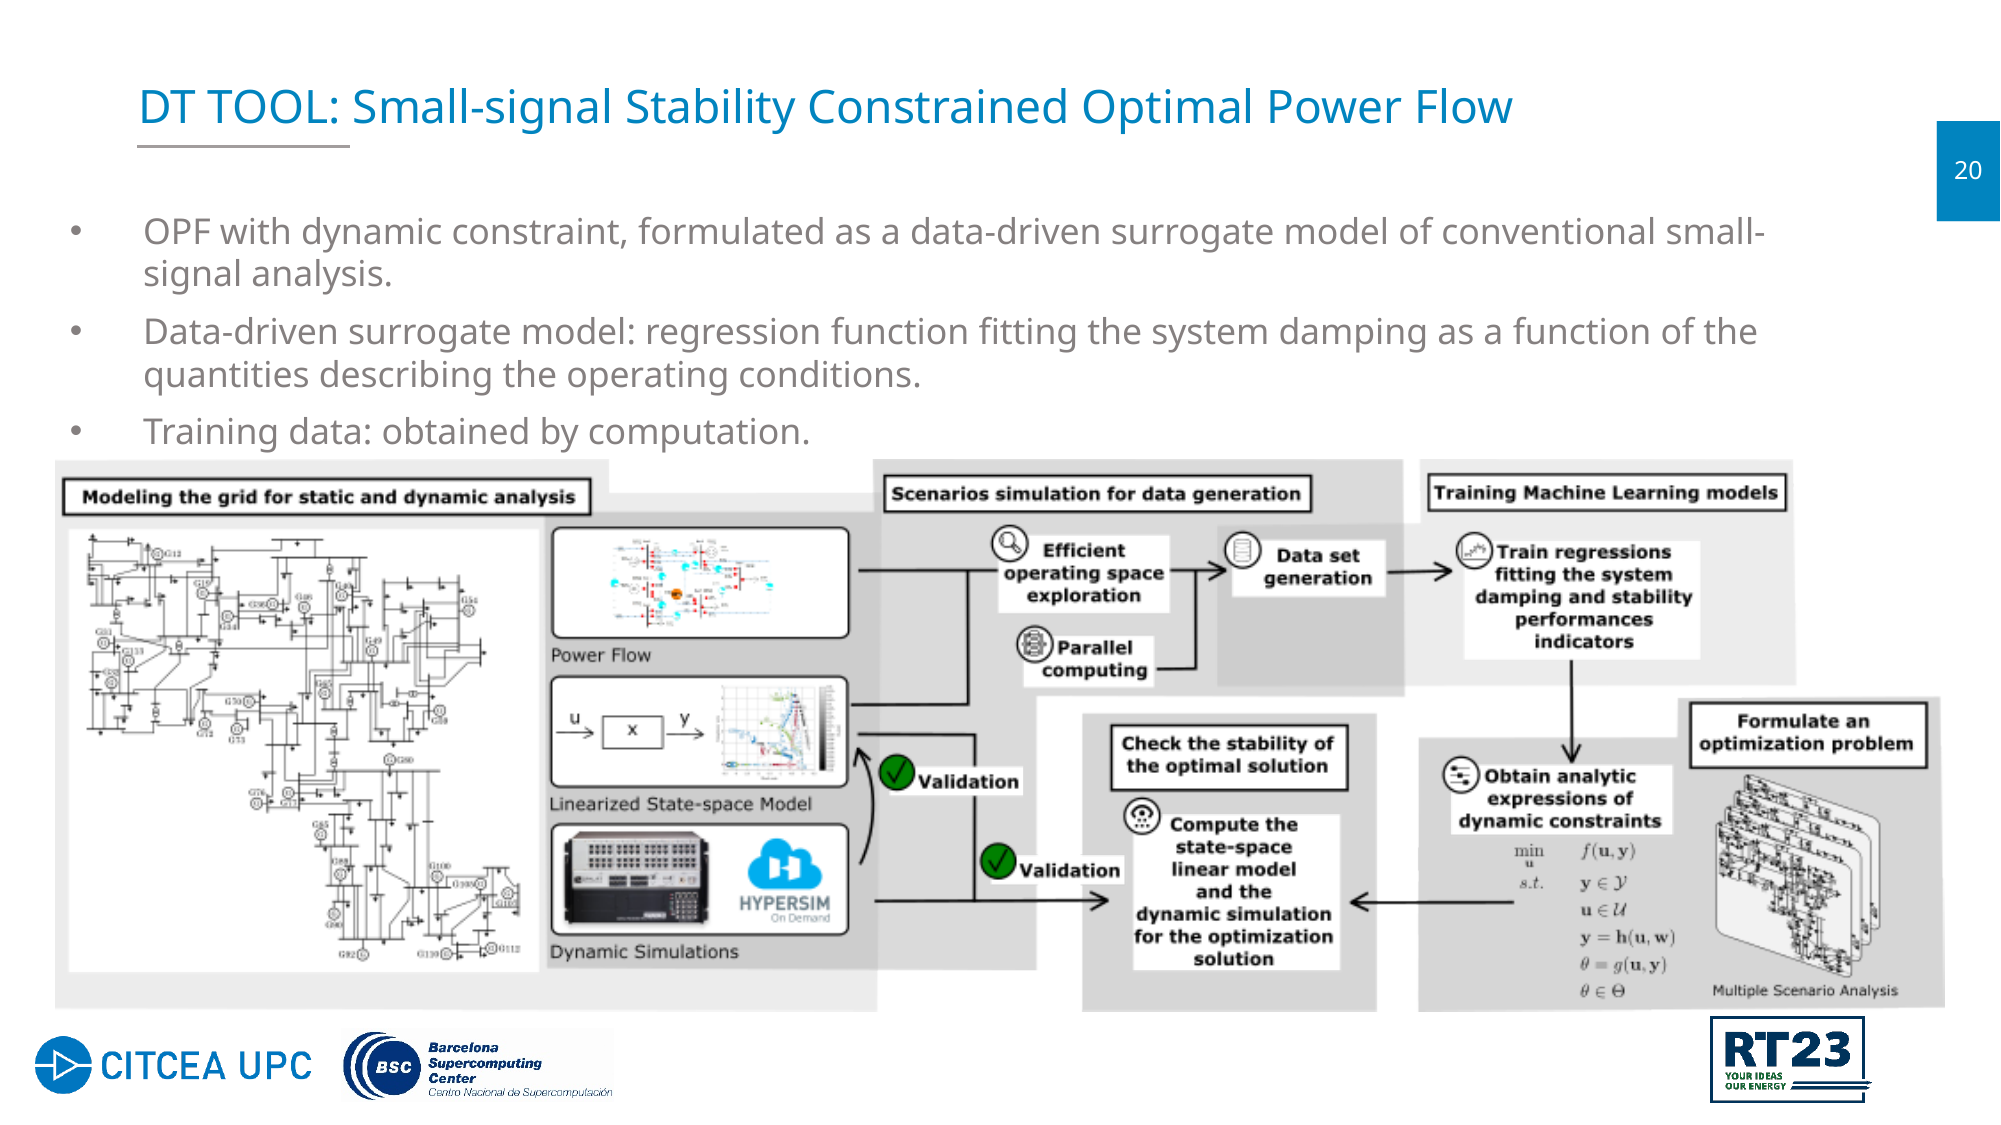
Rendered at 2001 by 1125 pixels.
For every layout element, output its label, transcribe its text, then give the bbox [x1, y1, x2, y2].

text_box OPF with dynamic constraint, formulated as a data-driven surrogate model of conventional small-signal analysis. Data-driven surrogate model: regression function fitting the system damping as a function of the quantities describing the operating conditions. Training data: obtained by computation. [55, 201, 1816, 459]
picture [1710, 1016, 1872, 1103]
picture [33, 1036, 312, 1094]
picture [341, 1028, 614, 1102]
slide_number 20 [1936, 141, 2000, 202]
title DT TOOL: Small-signal Stability Constrained Optimal Power Flow [123, 76, 1849, 171]
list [55, 459, 1945, 1012]
